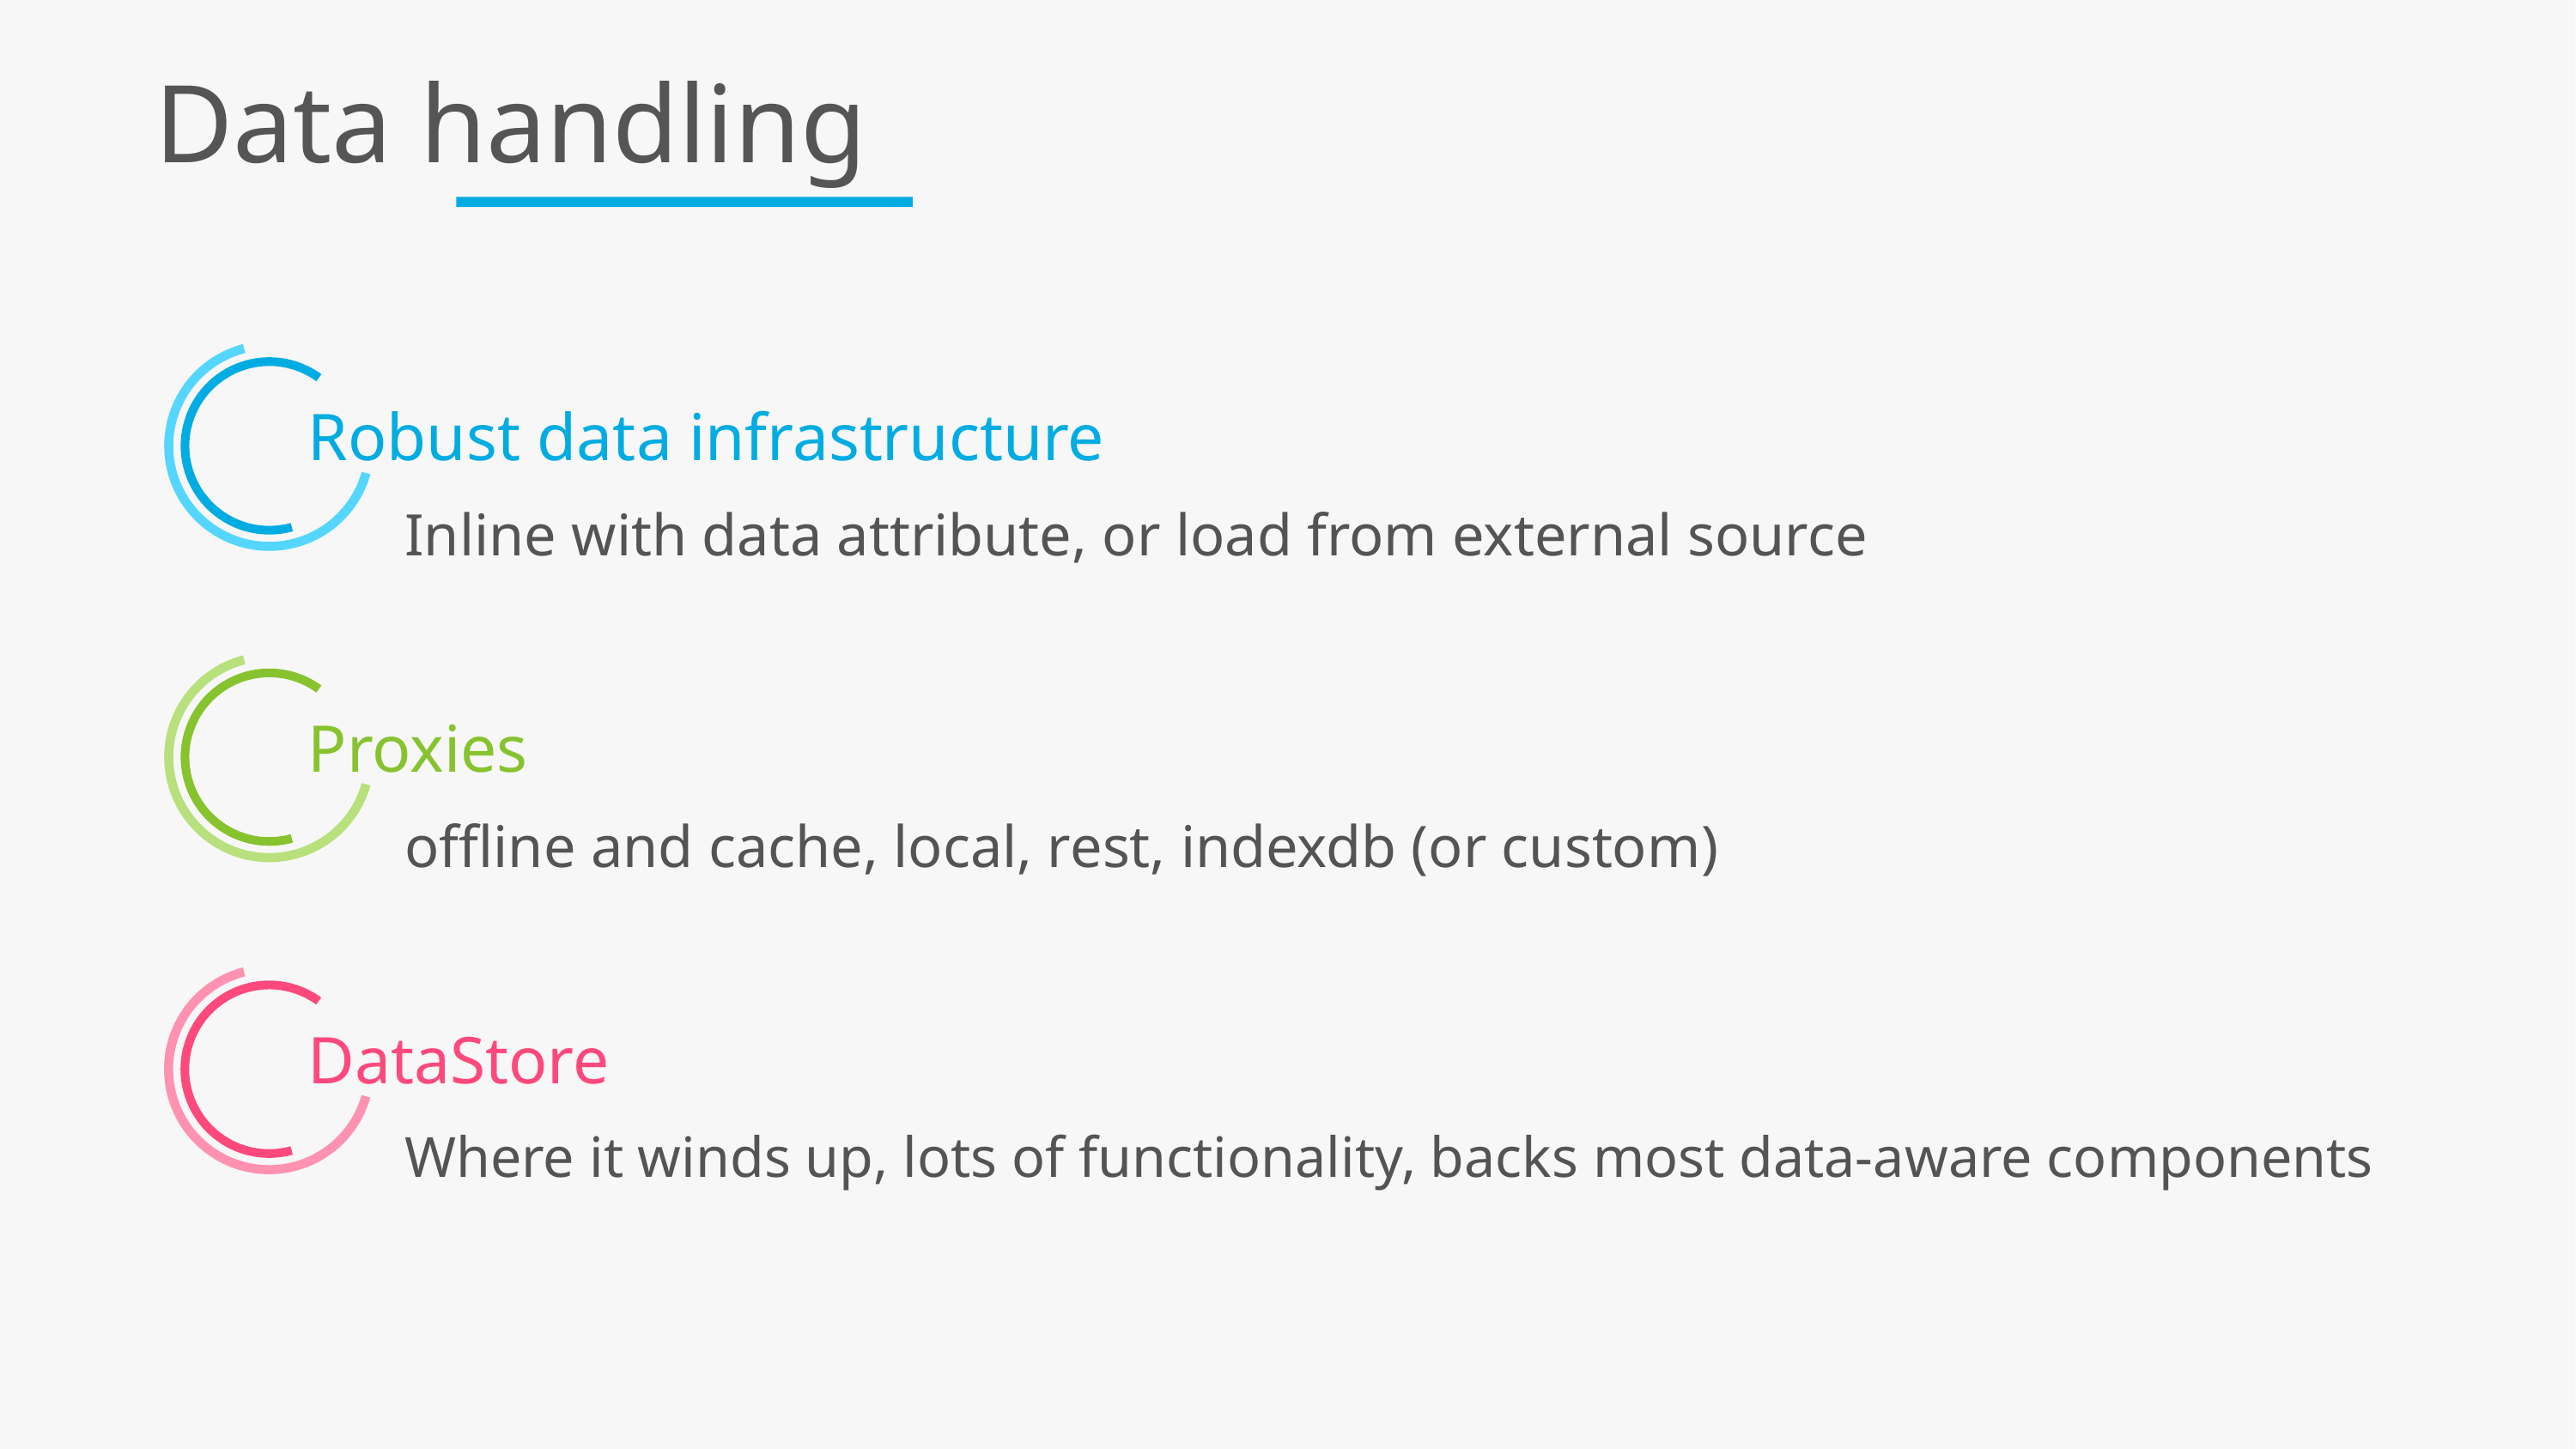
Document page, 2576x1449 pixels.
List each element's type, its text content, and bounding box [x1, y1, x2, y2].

list DataStore [284, 997, 1331, 1109]
list Where it winds up, lots of functionality, backs most data-aware components [381, 1096, 2447, 1276]
list Robust data infrastructure [284, 373, 1332, 486]
list Inline with data attribute, or load from external source [381, 473, 2345, 653]
title Data handling [131, 34, 2447, 204]
list Proxies [284, 685, 1332, 797]
list offline and cache, local, rest, indexdb (or custom) [381, 785, 2345, 965]
